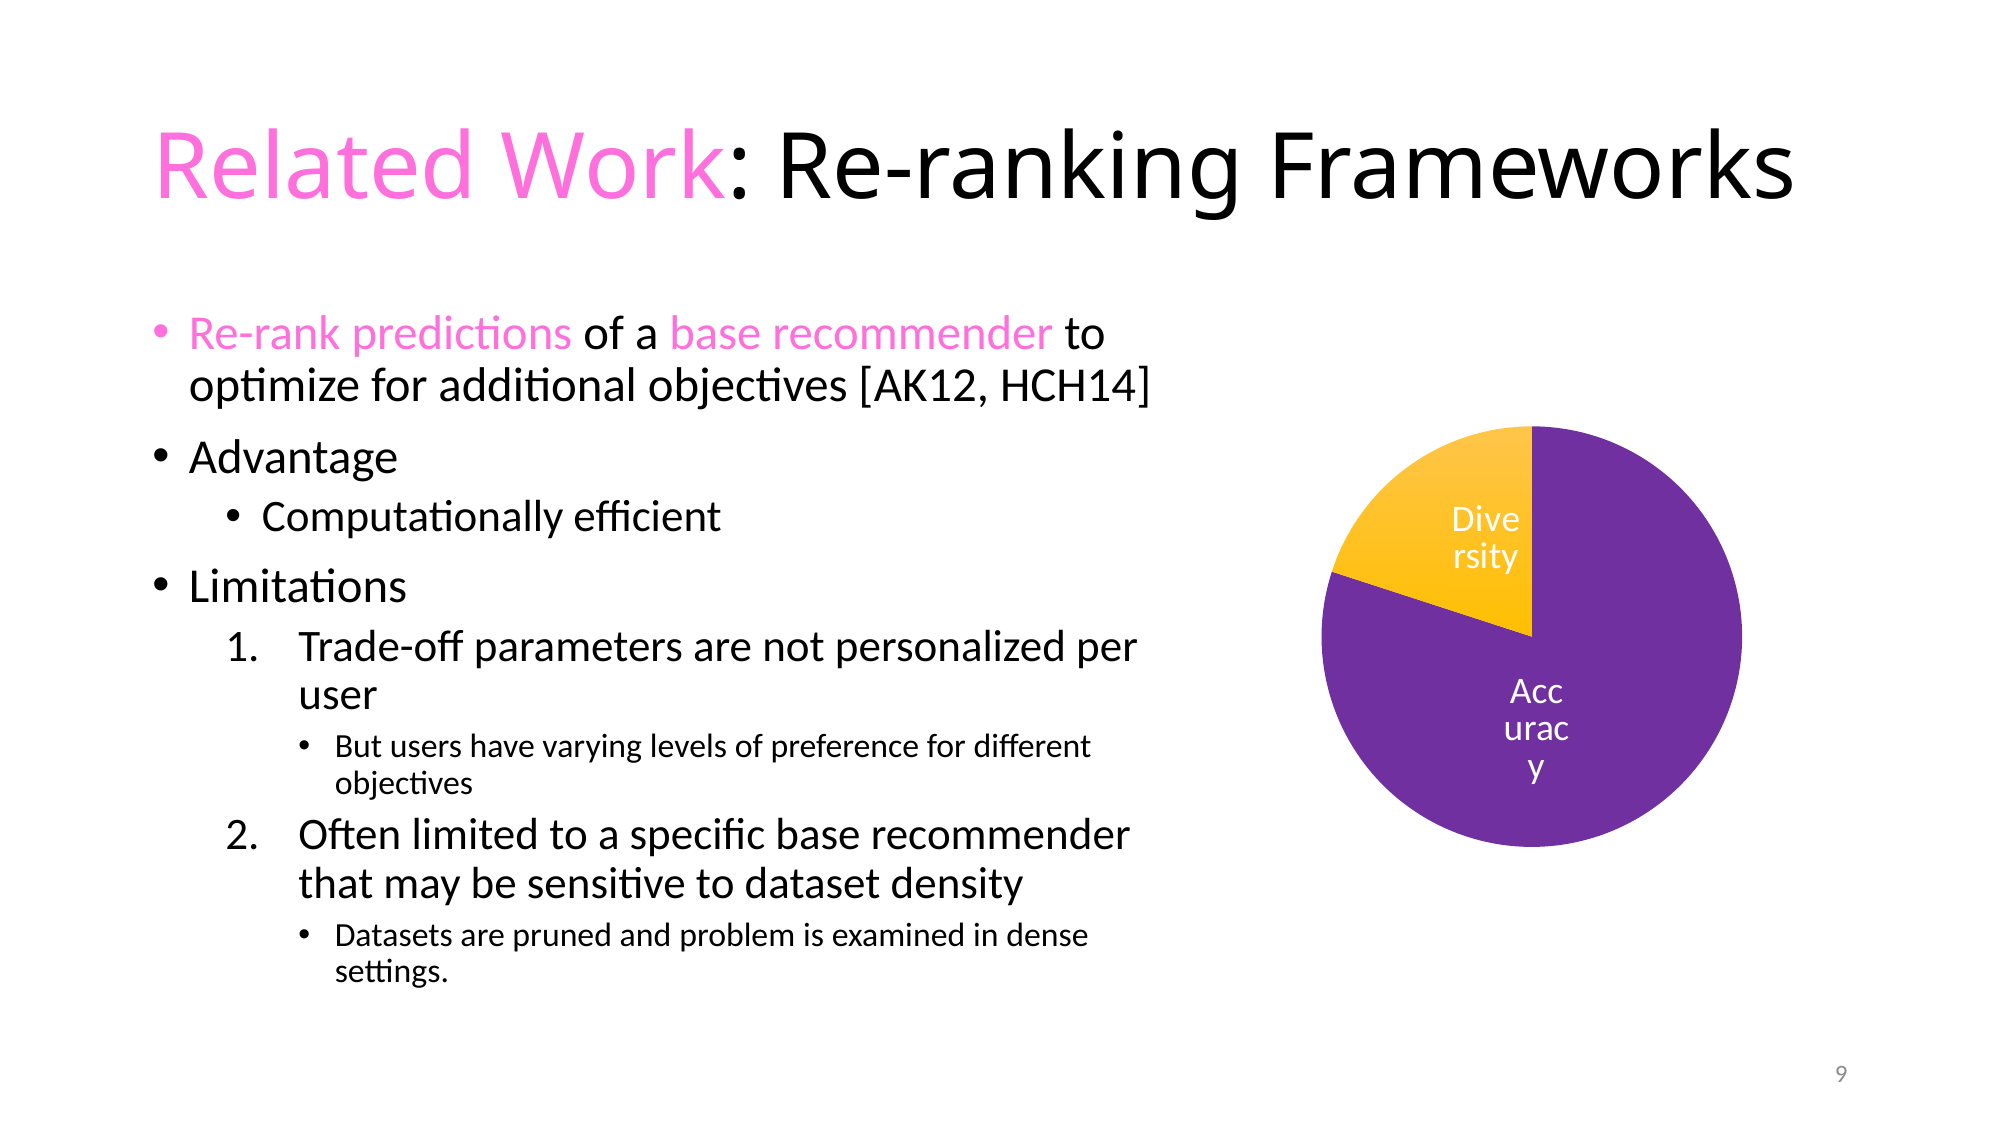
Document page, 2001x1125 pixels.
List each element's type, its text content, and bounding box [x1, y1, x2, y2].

title Related Work: Re-ranking Frameworks [137, 59, 1863, 278]
slide_number 9 [1412, 1042, 1863, 1103]
list Re-rank predictions of a base recommender to optimize for additional objectives [AK12, HCH14] Advantage Computationally efficient Limitations Trade-off parameters are not personalized per user But users have varying levels of preference for different objectives Often limited to a specific base recommender that may be sensitive to dataset density Datasets are pruned and problem is examined in dense settings. [137, 299, 1174, 1014]
chart [1225, 299, 1841, 974]
